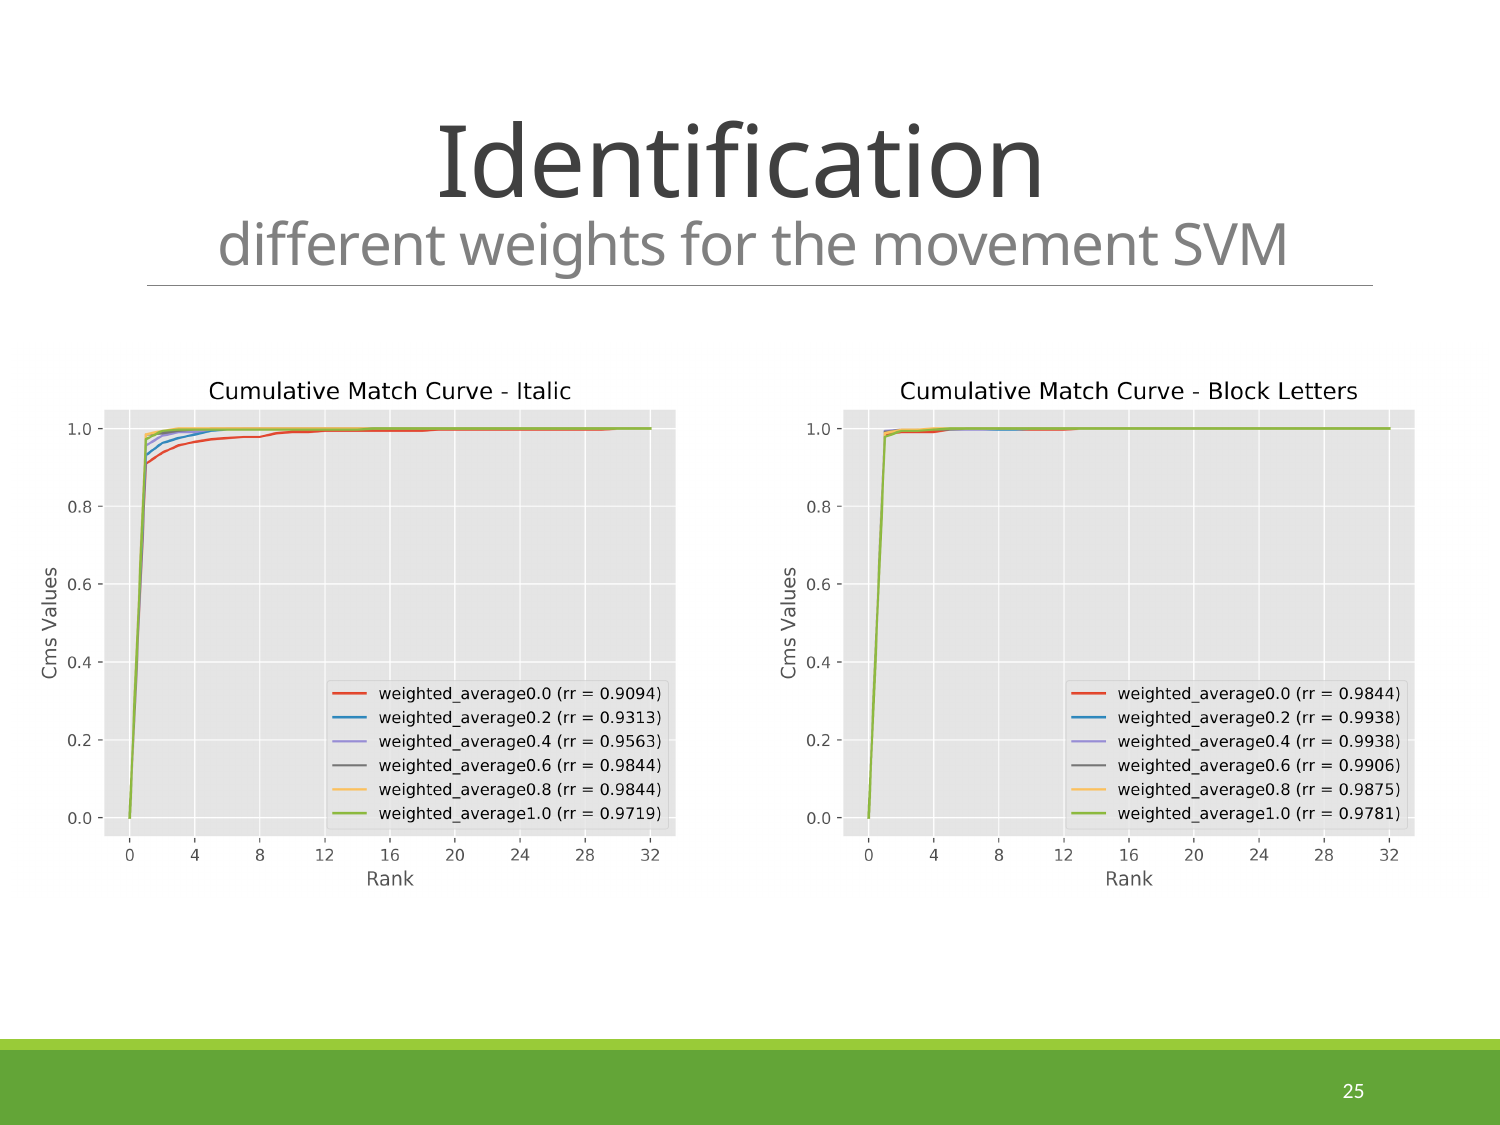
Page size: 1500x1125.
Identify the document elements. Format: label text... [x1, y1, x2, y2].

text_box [11, 342, 1489, 898]
title Identification different weights for the movement SVM [135, 47, 1373, 285]
slide_number 25 [1218, 1059, 1380, 1120]
